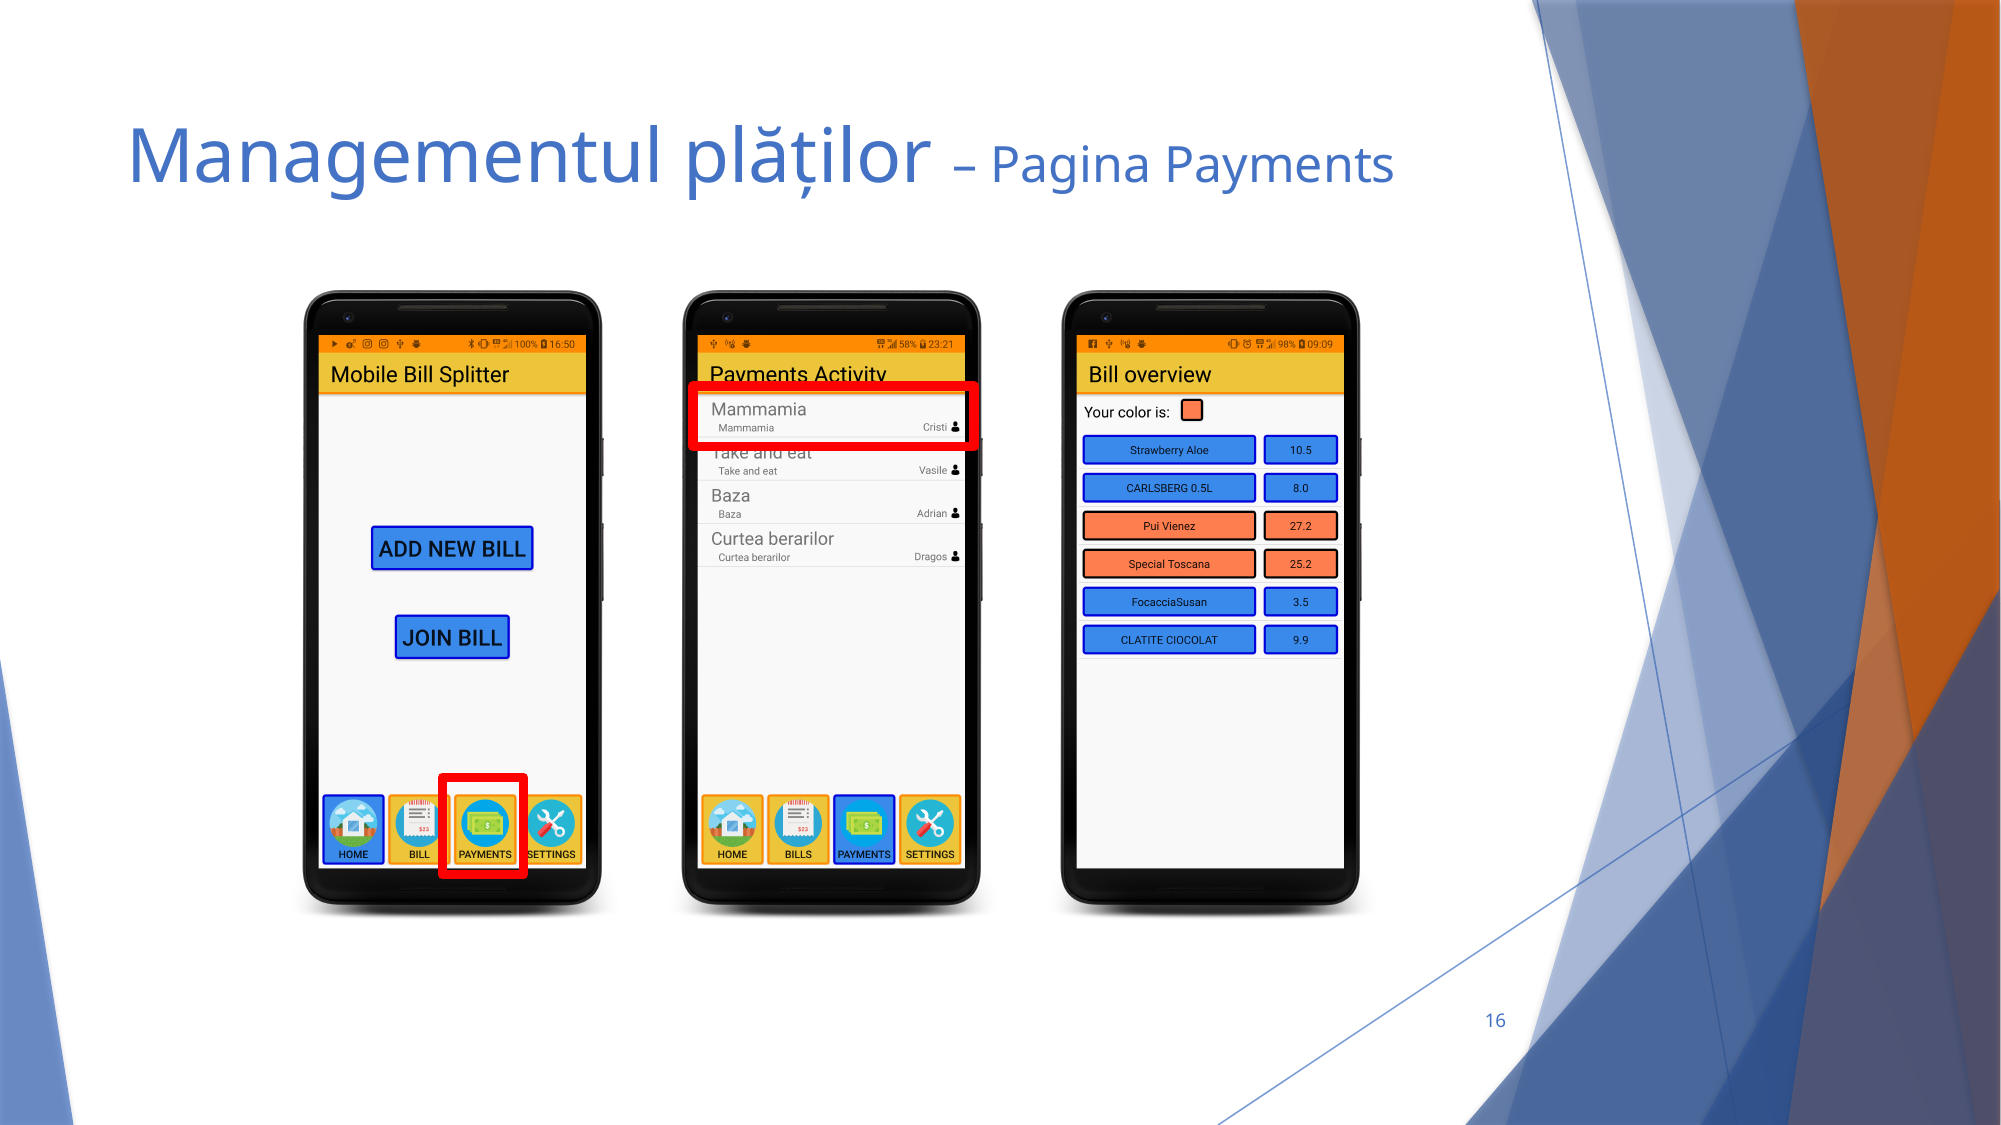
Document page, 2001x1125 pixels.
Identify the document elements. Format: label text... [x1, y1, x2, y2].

title Managementul plăților – Pagina Payments [111, 99, 1522, 317]
slide_number 16 [1409, 991, 1522, 1051]
picture [1048, 290, 1377, 920]
picture [290, 290, 619, 920]
picture [669, 290, 998, 920]
